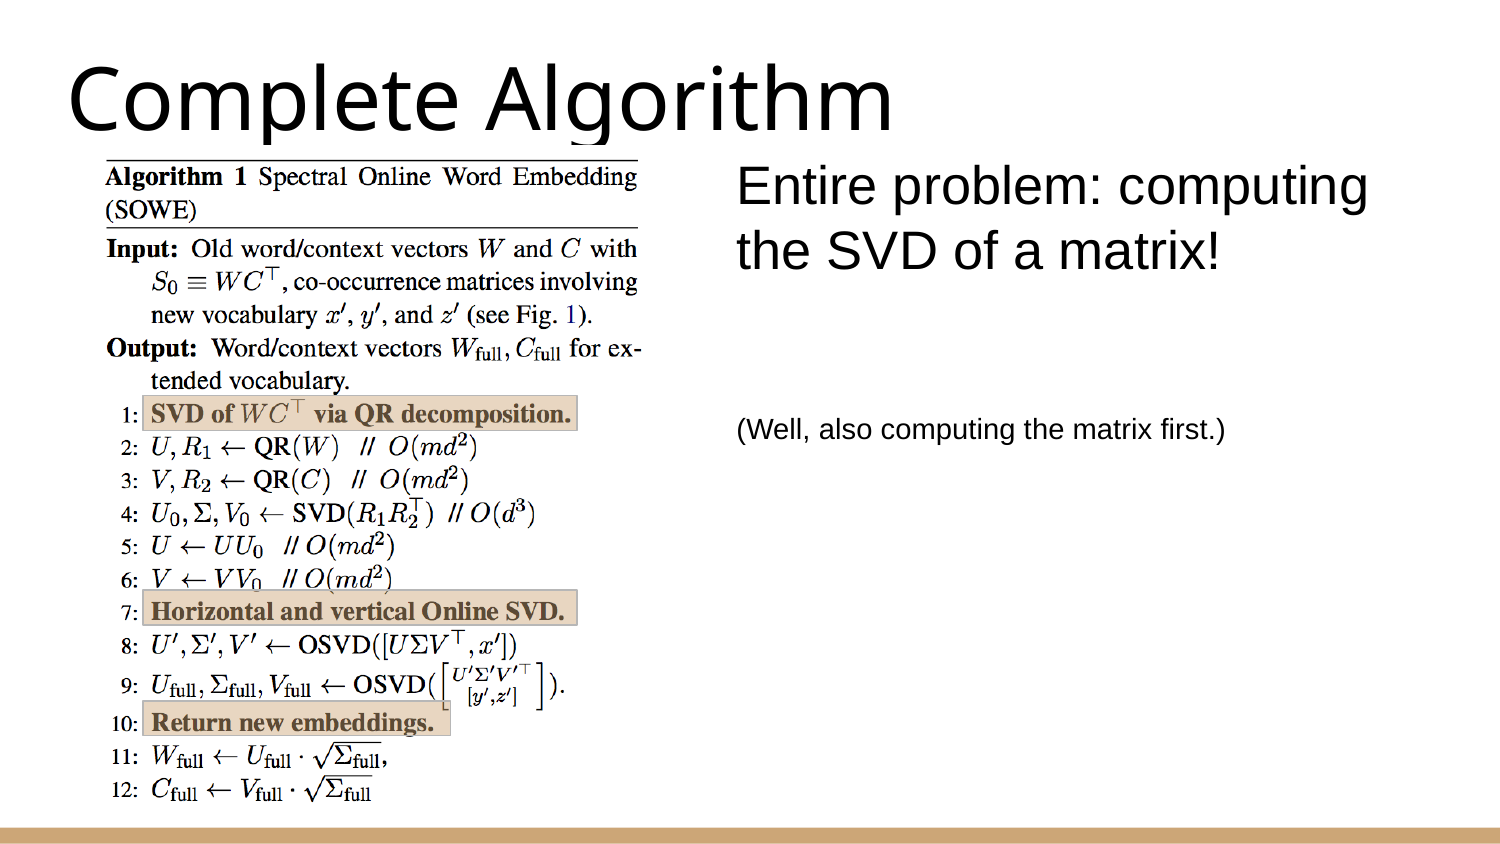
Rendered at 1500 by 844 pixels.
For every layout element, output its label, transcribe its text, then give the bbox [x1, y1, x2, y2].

picture [91, 145, 656, 808]
title Complete Algorithm [51, 26, 1449, 164]
text_box Entire problem: computing the SVD of a matrix! (Well, also computing the matrix first.) [721, 135, 1391, 778]
